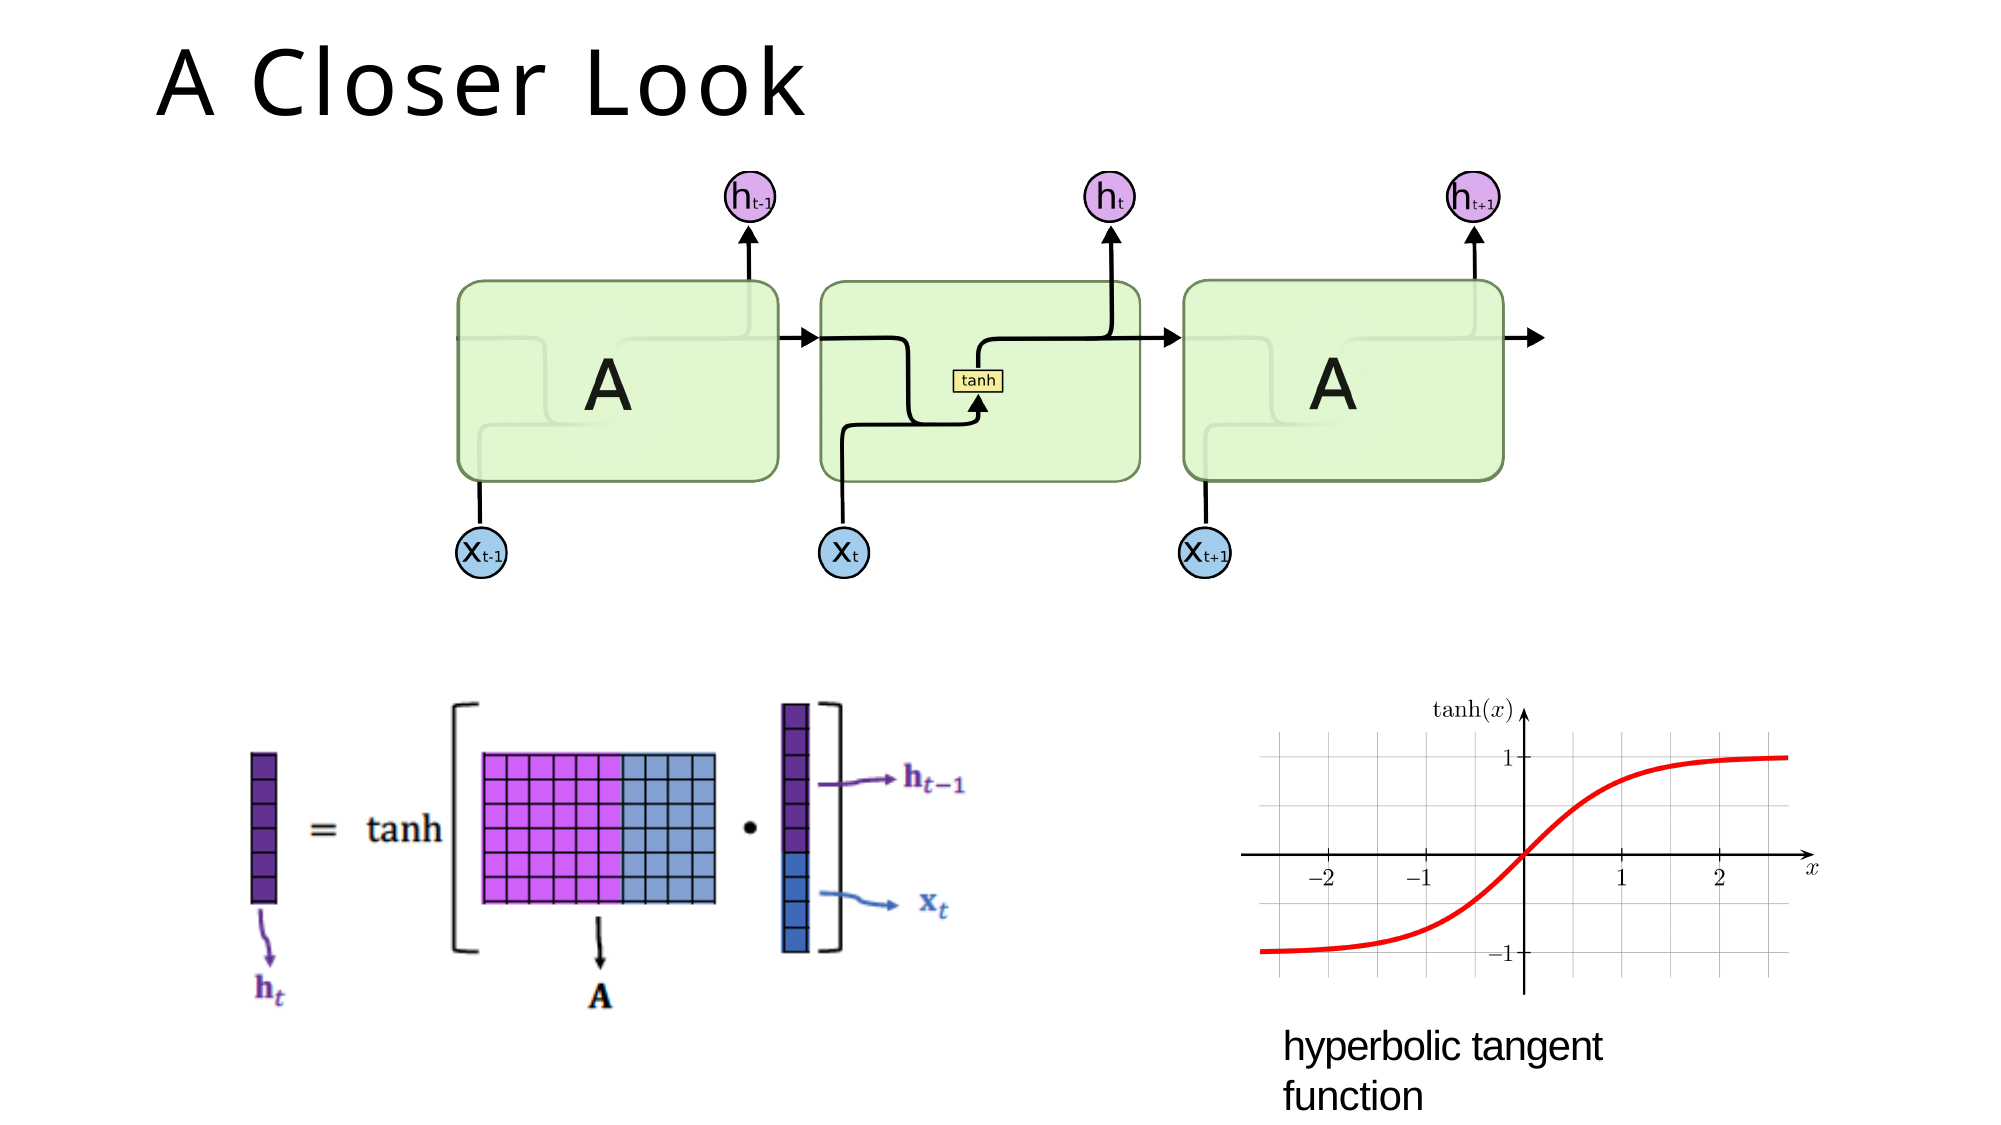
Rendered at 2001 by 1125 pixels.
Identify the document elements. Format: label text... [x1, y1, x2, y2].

text_box [1225, 689, 1824, 1019]
text_box [455, 171, 1545, 579]
title A Closer Look [154, 0, 1227, 174]
text_box hyperbolic tangent function [1280, 1016, 1755, 1119]
picture [192, 643, 1000, 1051]
